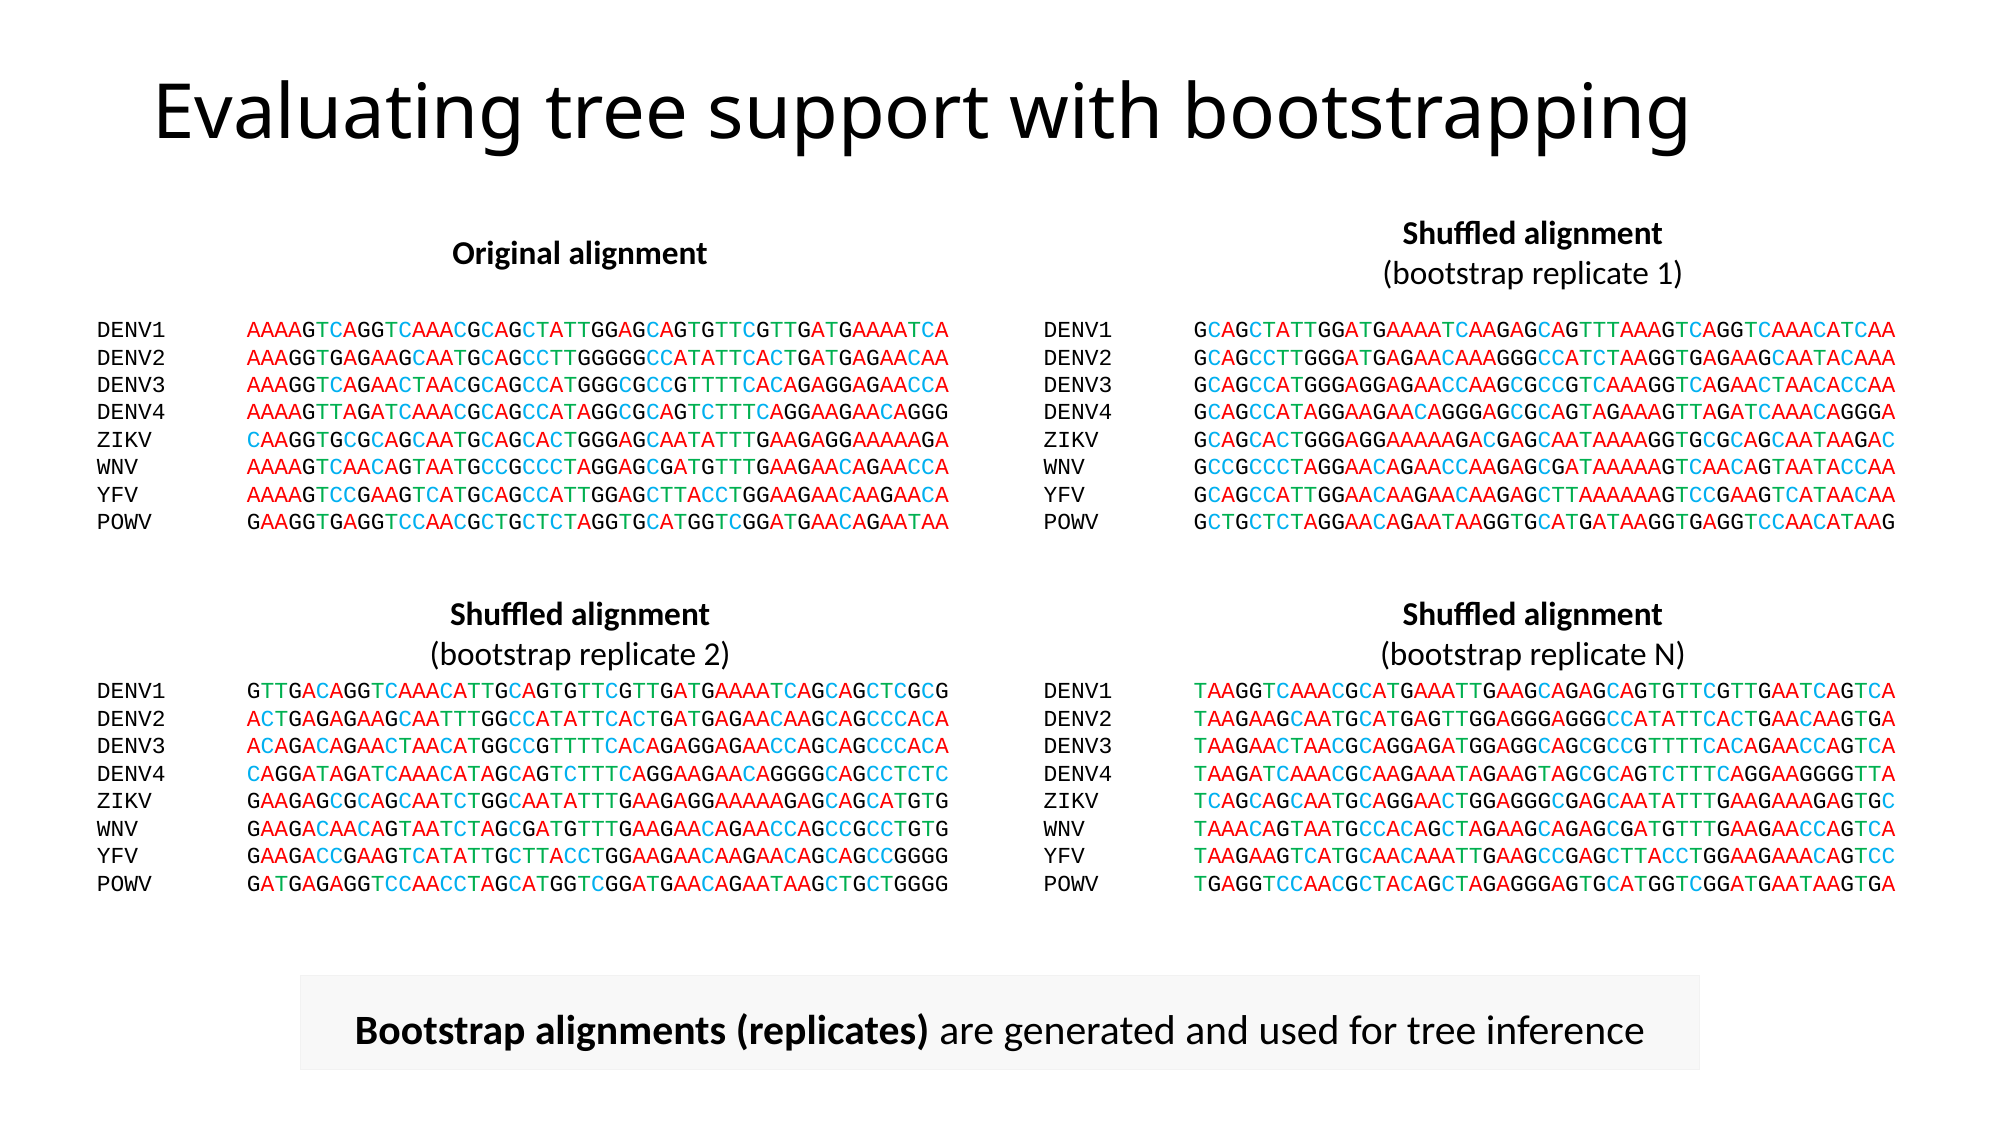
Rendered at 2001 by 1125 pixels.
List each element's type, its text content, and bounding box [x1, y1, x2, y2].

text_box Shuffled alignment (bootstrap replicate N) [1324, 584, 1742, 680]
text_box Original alignment [371, 224, 790, 279]
text_box DENV1 GCAGCTATTGGATGAAAATCAAGAGCAGTTTAAAGTCAGGTCAAACATCAA DENV2 GCAGCCTTGGGATGAGAACAAAGGGCCATCTAAGGTGAGAAGCAATACAAA DENV3 GCAGCCATGGGAGGAGAACCAAGCGCCGTCAAAGGTCAGAACTAACACCAA DENV4 GCAGCCATAGGAAGAACAGGGAGCGCAGTAGAAAGTTAGATCAAACAGGGA ZIKV GCAGCACTGGGAGGAAAAAGACGAGCAATAAAAGGTGCGCAGCAATAAGAC WNV GCCGCCCTAGGAACAGAACCAAGAGCGATAAAAAGTCAACAGTAATACCAA YFV GCAGCCATTGGAACAAGAACAAGAGCTTAAAAAAGTCCGAAGTCATAACAA POWV GCTGCTCTAGGAACAGAATAAGGTGCATGATAAGGTGAGGTCCAACATAAG [1028, 307, 1918, 542]
text_box Bootstrap alignments (replicates) are generated and used for tree inference [300, 975, 1700, 1070]
text_box DENV1 AAAAGTCAGGTCAAACGCAGCTATTGGAGCAGTGTTCGTTGATGAAAATCA DENV2 AAAGGTGAGAAGCAATGCAGCCTTGGGGGCCATATTCACTGATGAGAACAA DENV3 AAAGGTCAGAACTAACGCAGCCATGGGCGCCGTTTTCACAGAGGAGAACCA DENV4 AAAAGTTAGATCAAACGCAGCCATAGGCGCAGTCTTTCAGGAAGAACAGGG ZIKV CAAGGTGCGCAGCAATGCAGCACTGGGAGCAATATTTGAAGAGGAAAAAGA WNV AAAAGTCAACAGTAATGCCGCCCTAGGAGCGATGTTTGAAGAACAGAACCA YFV AAAAGTCCGAAGTCATGCAGCCATTGGAGCTTACCTGGAAGAACAAGAACA POWV GAAGGTGAGGTCCAACGCTGCTCTAGGTGCATGGTCGGATGAACAGAATAA [82, 307, 971, 542]
text_box DENV1 TAAGGTCAAACGCATGAAATTGAAGCAGAGCAGTGTTCGTTGAATCAGTCA DENV2 TAAGAAGCAATGCATGAGTTGGAGGGAGGGCCATATTCACTGAACAAGTGA DENV3 TAAGAACTAACGCAGGAGATGGAGGCAGCGCCGTTTTCACAGAACCAGTCA DENV4 TAAGATCAAACGCAAGAAATAGAAGTAGCGCAGTCTTTCAGGAAGGGGTTA ZIKV TCAGCAGCAATGCAGGAACTGGAGGGCGAGCAATATTTGAAGAAAGAGTGC WNV TAAACAGTAATGCCACAGCTAGAAGCAGAGCGATGTTTGAAGAACCAGTCA YFV TAAGAAGTCATGCAACAAATTGAAGCCGAGCTTACCTGGAAGAAACAGTCC POWV TGAGGTCCAACGCTACAGCTAGAGGGAGTGCATGGTCGGATGAATAAGTGA [1028, 668, 1918, 904]
text_box Shuffled alignment (bootstrap replicate 1) [1324, 204, 1742, 299]
title Evaluating tree support with bootstrapping [137, 36, 1863, 191]
text_box DENV1 GTTGACAGGTCAAACATTGCAGTGTTCGTTGATGAAAATCAGCAGCTCGCG DENV2 ACTGAGAGAAGCAATTTGGCCATATTCACTGATGAGAACAAGCAGCCCACA DENV3 ACAGACAGAACTAACATGGCCGTTTTCACAGAGGAGAACCAGCAGCCCACA DENV4 CAGGATAGATCAAACATAGCAGTCTTTCAGGAAGAACAGGGGCAGCCTCTC ZIKV GAAGAGCGCAGCAATCTGGCAATATTTGAAGAGGAAAAAGAGCAGCATGTG WNV GAAGACAACAGTAATCTAGCGATGTTTGAAGAACAGAACCAGCCGCCTGTG YFV GAAGACCGAAGTCATATTGCTTACCTGGAAGAACAAGAACAGCAGCCGGGG POWV GATGAGAGGTCCAACCTAGCATGGTCGGATGAACAGAATAAGCTGCTGGGG [82, 668, 971, 904]
text_box Shuffled alignment (bootstrap replicate 2) [371, 584, 790, 680]
